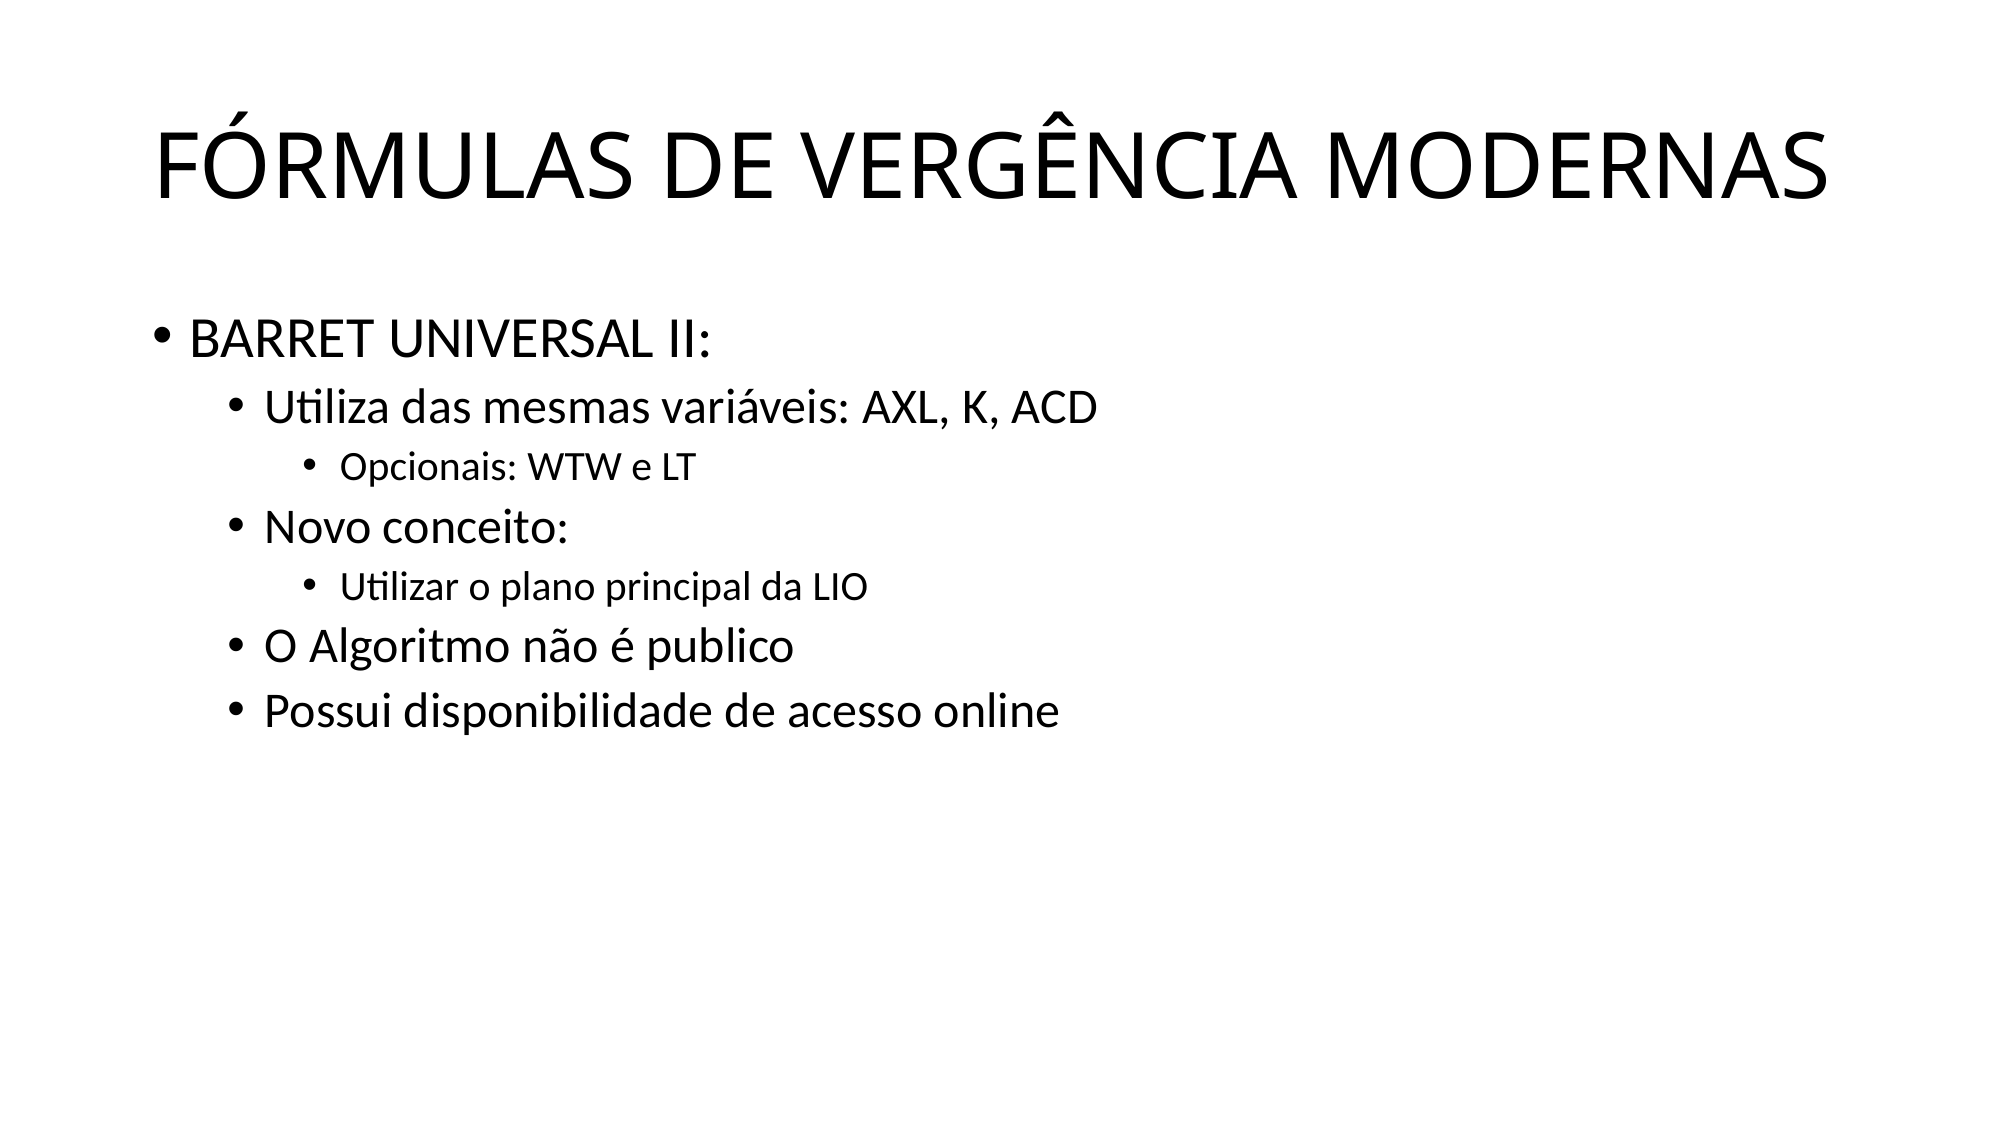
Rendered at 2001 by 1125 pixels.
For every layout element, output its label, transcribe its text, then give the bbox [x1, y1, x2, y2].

list BARRET UNIVERSAL II: Utiliza das mesmas variáveis: AXL, K, ACD Opcionais: WTW e LT Novo conceito: Utilizar o plano principal da LIO O Algoritmo não é publico Possui disponibilidade de acesso online [137, 299, 1863, 1014]
title FÓRMULAS DE VERGÊNCIA MODERNAS [137, 59, 1863, 278]
